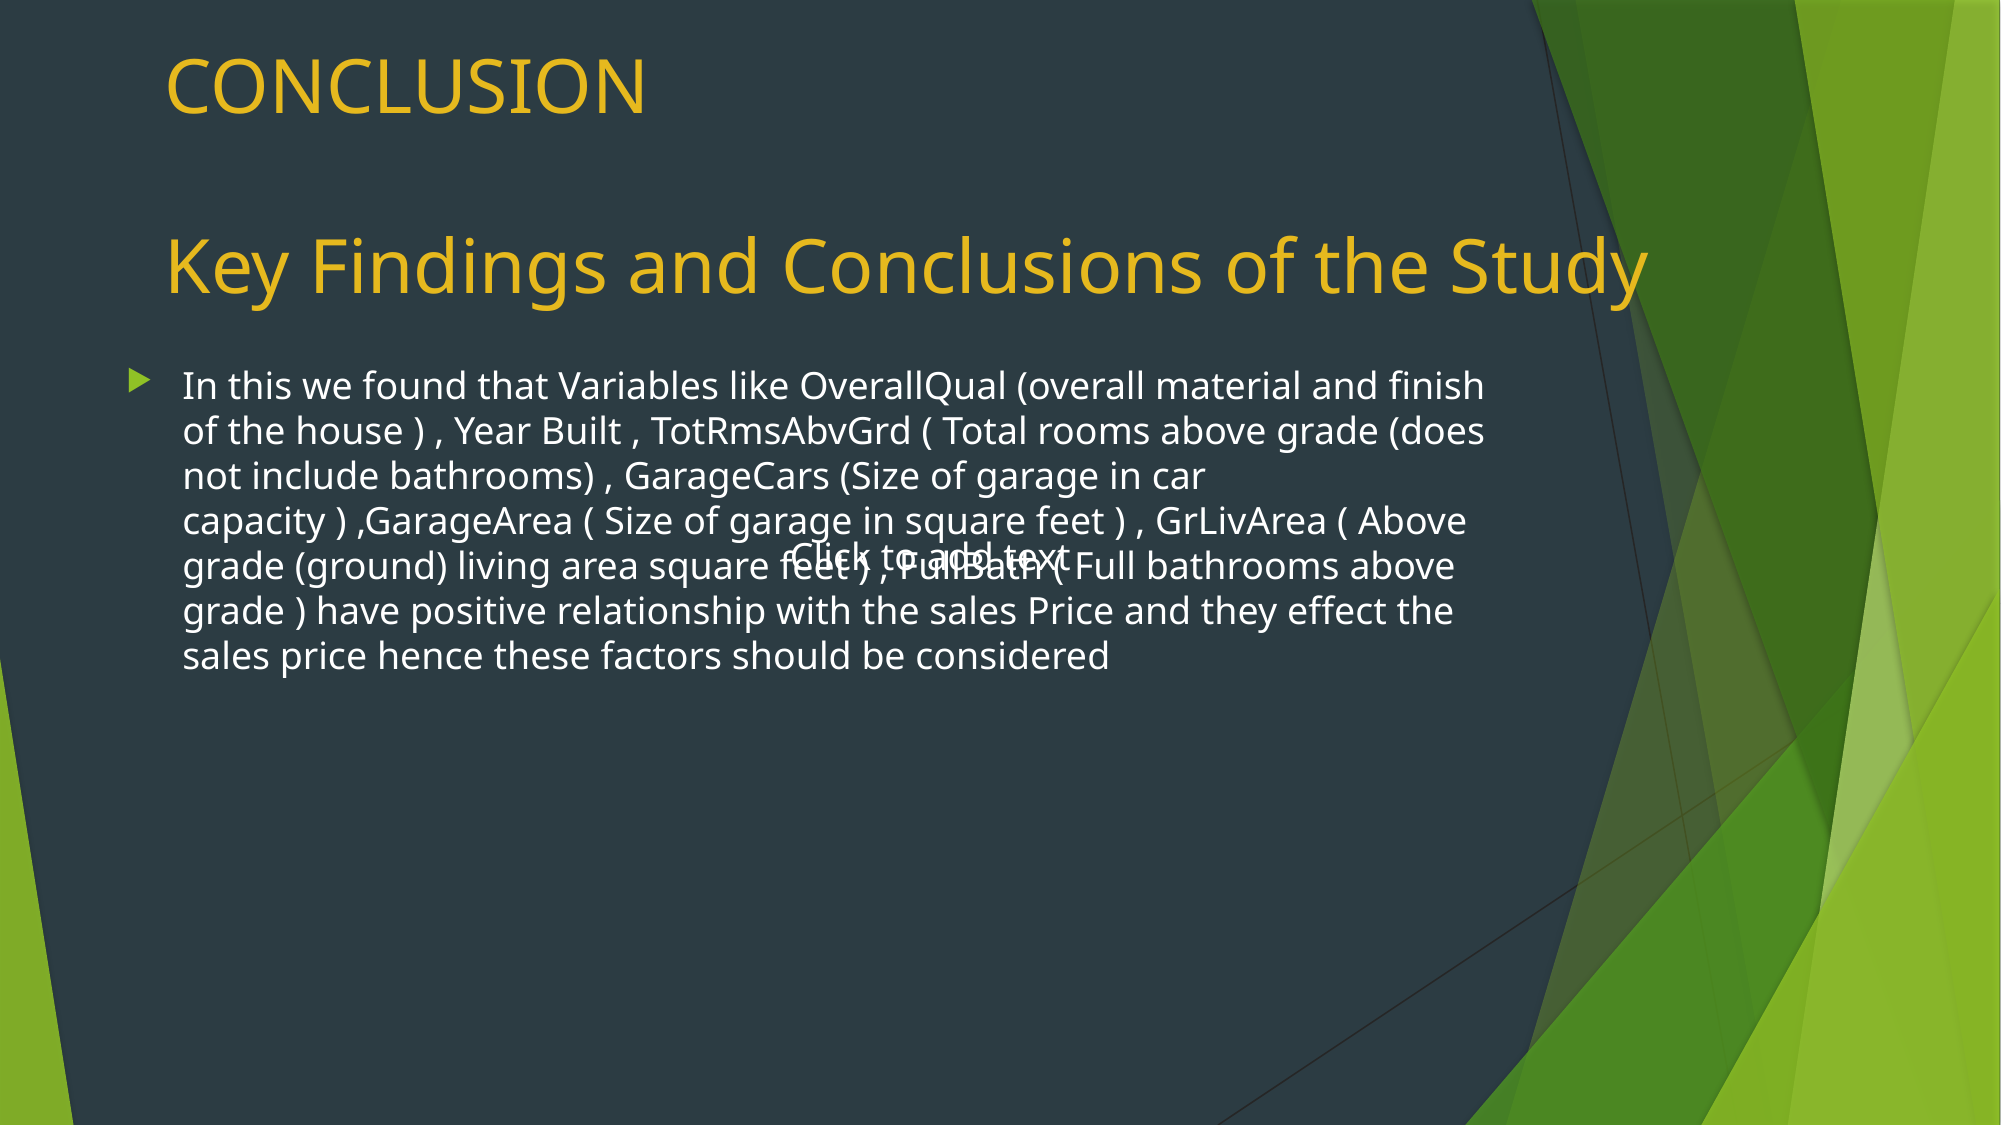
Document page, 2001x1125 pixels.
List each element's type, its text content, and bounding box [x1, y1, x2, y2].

list In this we found that Variables like OverallQual (overall material and finish of the house ) , Year Built , TotRmsAbvGrd ( Total rooms above grade (does not include bathrooms) , GarageCars (Size of garage in car capacity ) ,GarageArea ( Size of garage in square feet ) , GrLivArea ( Above grade (ground) living area square feet ) , FullBath ( Full bathrooms above grade ) have positive relationship with the sales Price and they effect the sales price hence these factors should be considered [111, 354, 1522, 992]
title CONCLUSION Key Findings and Conclusions of the Study [149, 31, 1849, 318]
text_box Click to add text [774, 524, 1225, 585]
